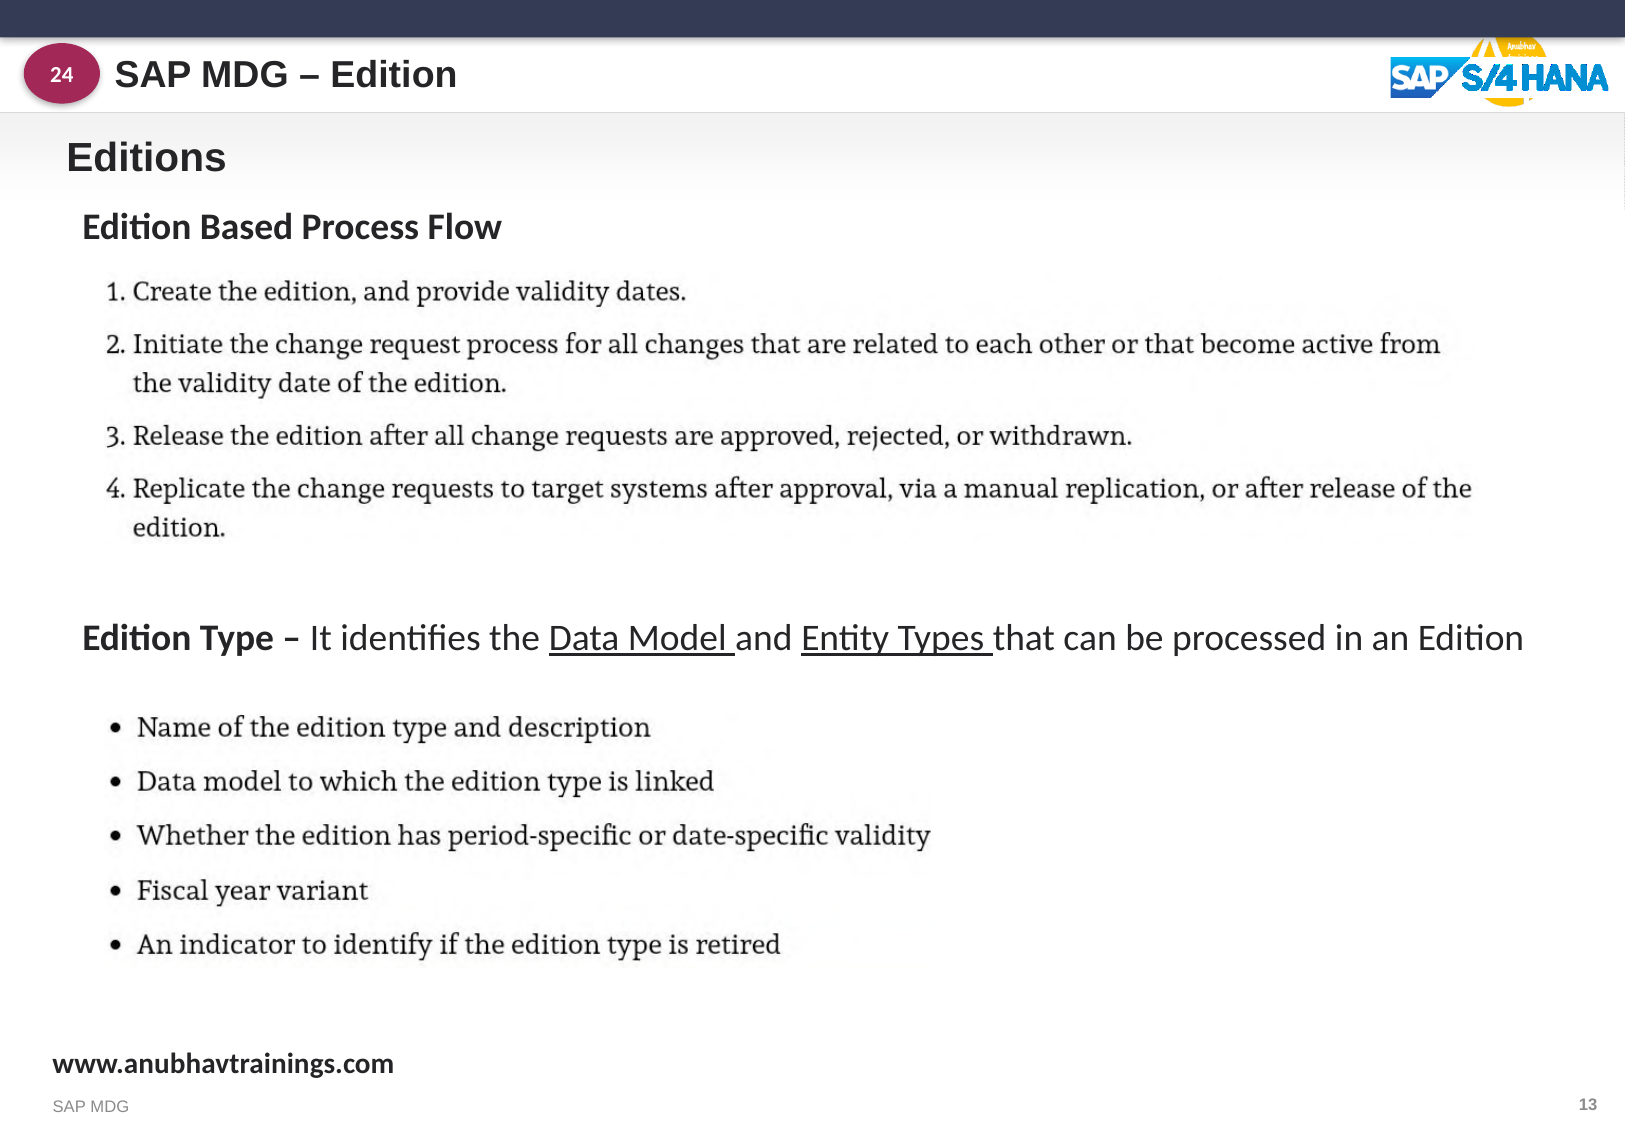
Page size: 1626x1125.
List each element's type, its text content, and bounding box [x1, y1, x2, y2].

title Editions [64, 128, 1563, 319]
picture [1438, 38, 1609, 112]
text_box [0, 0, 1625, 38]
picture [103, 714, 932, 968]
picture [103, 271, 1479, 545]
text_box 24 [23, 42, 99, 105]
text_box Edition Based Process Flow [67, 194, 1036, 345]
text_box Edition Type – It identifies the Data Model and Entity Types that can be processed in an Edition [67, 605, 1563, 756]
picture [0, 113, 1625, 210]
text_box SAP MDG – Edition [99, 42, 1438, 103]
